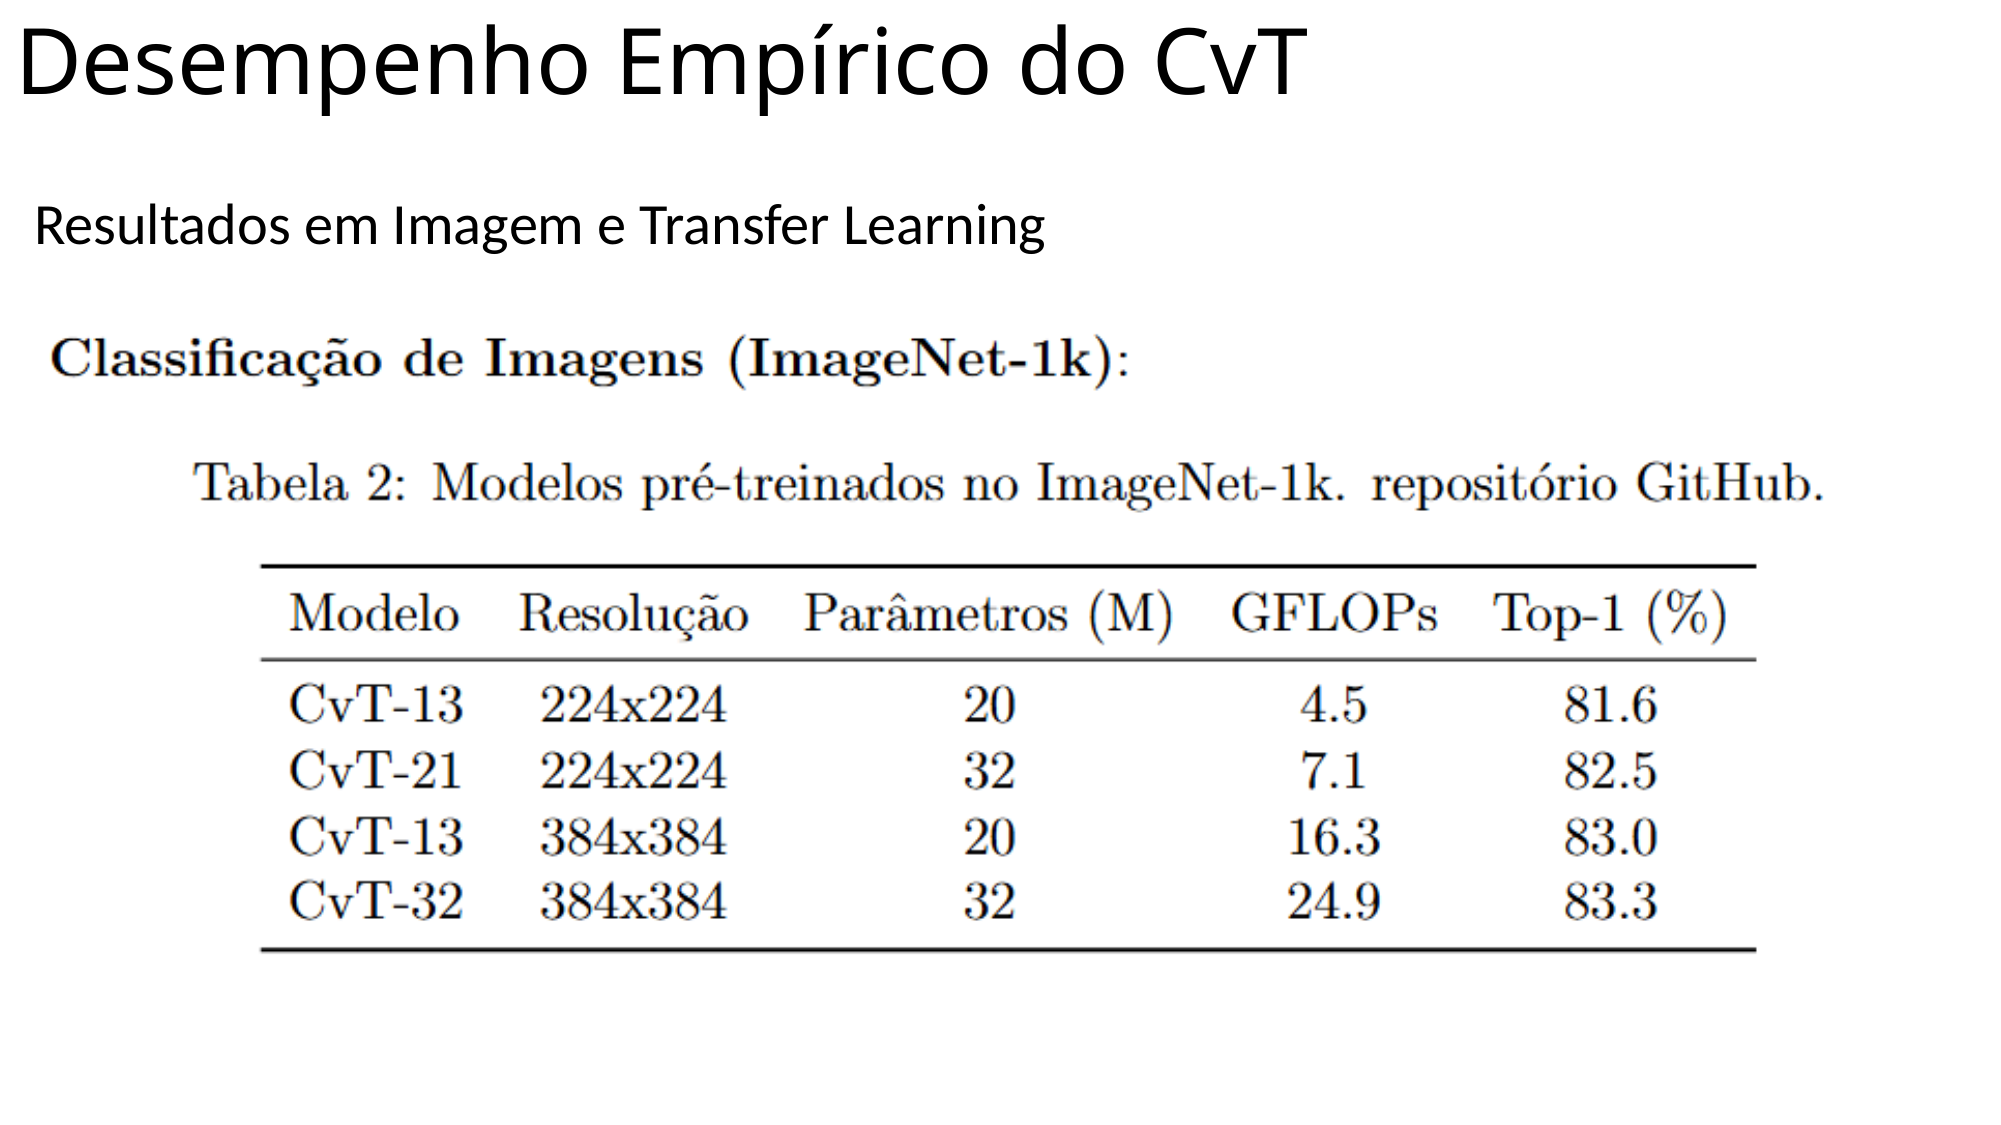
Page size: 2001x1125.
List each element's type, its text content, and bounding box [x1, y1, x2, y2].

title Desempenho Empírico do CvT [0, 0, 1713, 130]
picture [34, 310, 1906, 979]
list Resultados em Imagem e Transfer Learning [19, 186, 1951, 333]
